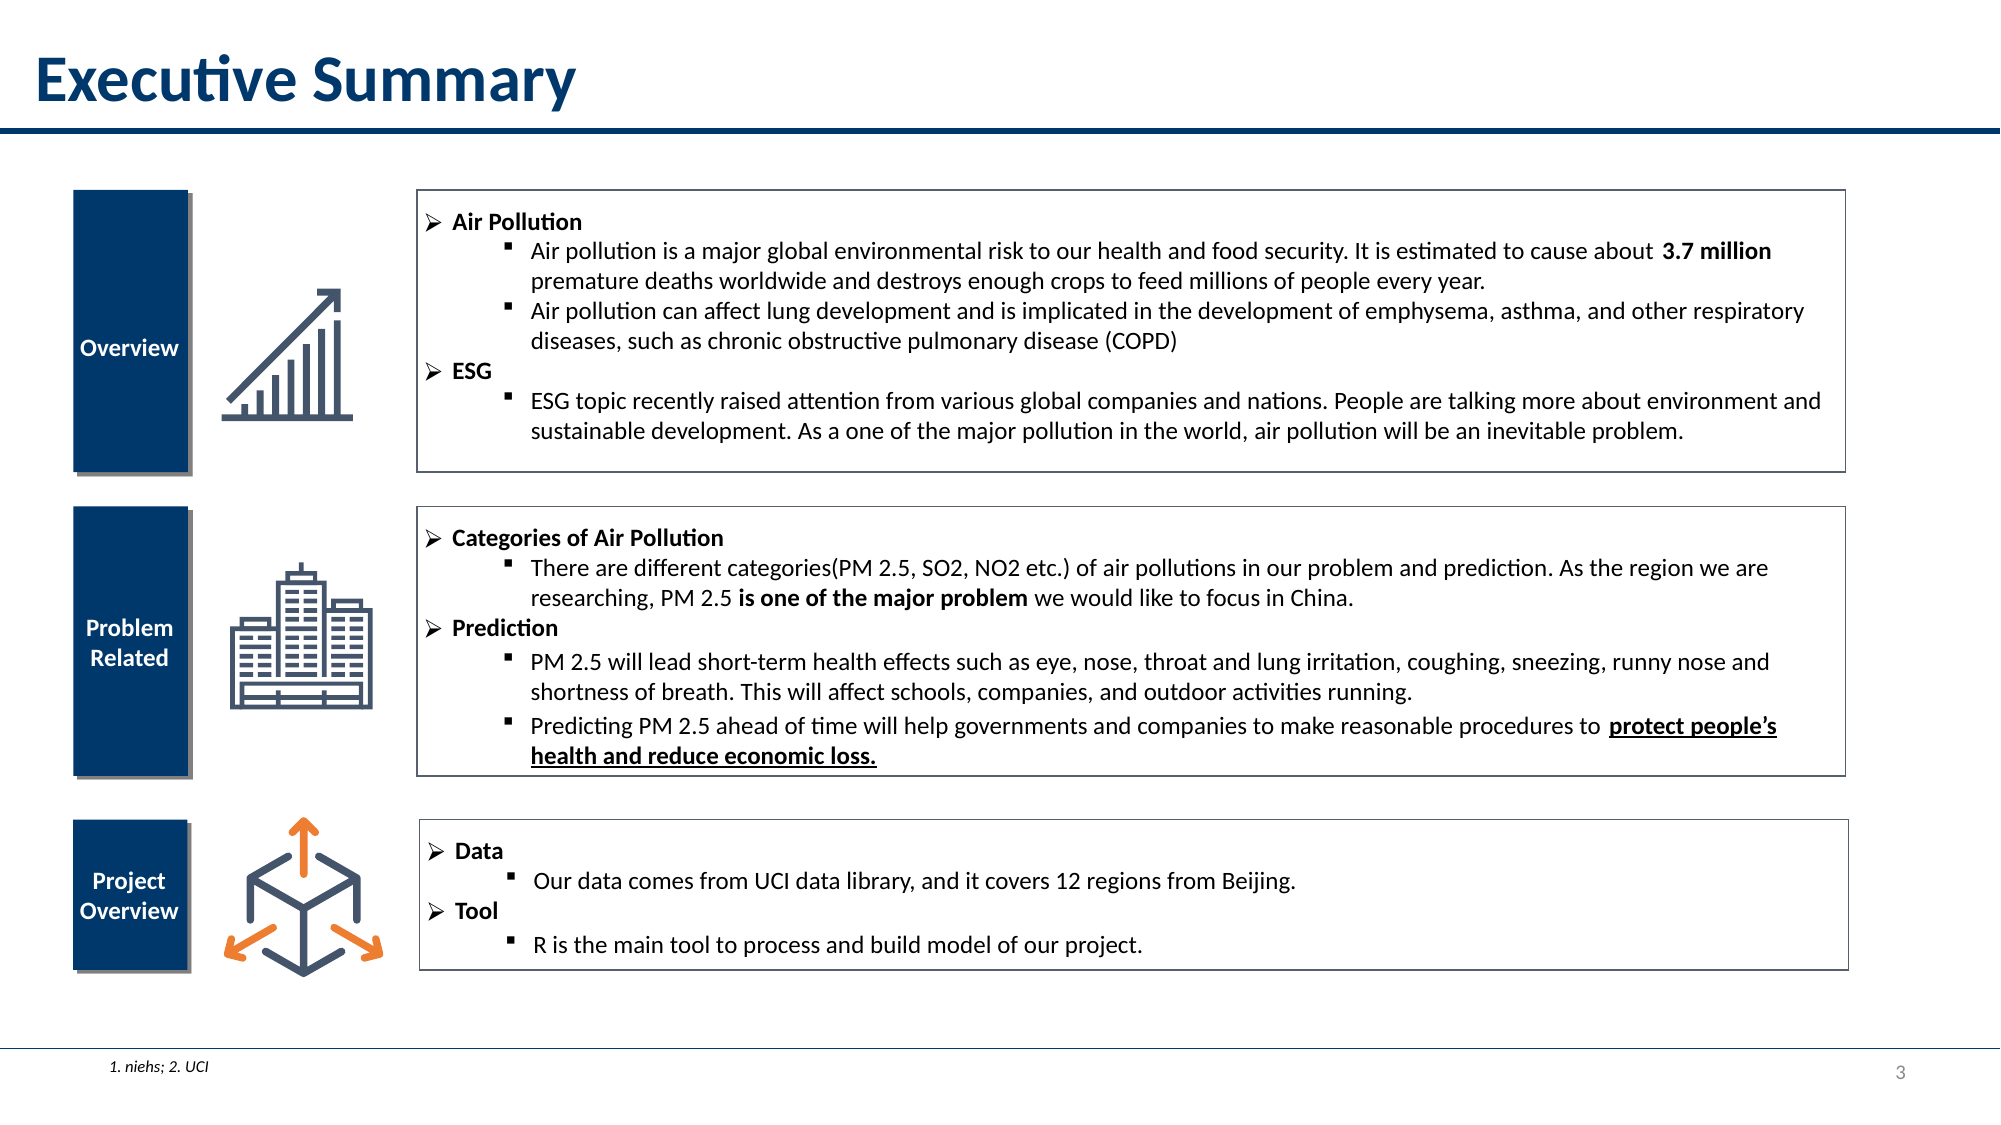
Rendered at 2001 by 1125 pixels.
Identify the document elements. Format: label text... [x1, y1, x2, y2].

text_box Categories of Air Pollution There are different categories(PM 2.5, SO2, NO2 etc.) of air pollutions in our problem and prediction. As the region we are researching, PM 2.5 is one of the major problem we would like to focus in China. Prediction PM 2.5 will lead short-term health effects such as eye, nose, throat and lung irritation, coughing, sneezing, runny nose and shortness of breath. This will affect schools, companies, and outdoor activities running. Predicting PM 2.5 ahead of time will help governments and companies to make reasonable procedures to protect people’s health and reduce economic loss. [416, 506, 1846, 776]
list 1. niehs; 2. UCI [71, 1058, 1713, 1077]
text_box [230, 562, 373, 710]
text_box Data Our data comes from UCI data library, and it covers 12 regions from Beijing. Tool R is the main tool to process and build model of our project. [419, 819, 1849, 970]
text_box Problem Related [73, 506, 188, 776]
text_box Project Overview [73, 819, 188, 970]
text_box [221, 288, 353, 421]
text_box Air Pollution Air pollution is a major global environmental risk to our health and food security. It is estimated to cause about 3.7 million premature deaths worldwide and destroys enough crops to feed millions of people every year. Air pollution can affect lung development and is implicated in the development of emphysema, asthma, and other respiratory diseases, such as chronic obstructive pulmonary disease (COPD) ESG ESG topic recently raised attention from various global companies and nations. People are talking more about environment and sustainable development. As a one of the major pollution in the world, air pollution will be an inevitable problem. [416, 189, 1846, 472]
text_box Executive Summary [20, 27, 592, 123]
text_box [223, 816, 384, 978]
text_box Overview [73, 189, 188, 473]
slide_number 3 [1884, 1058, 1917, 1084]
